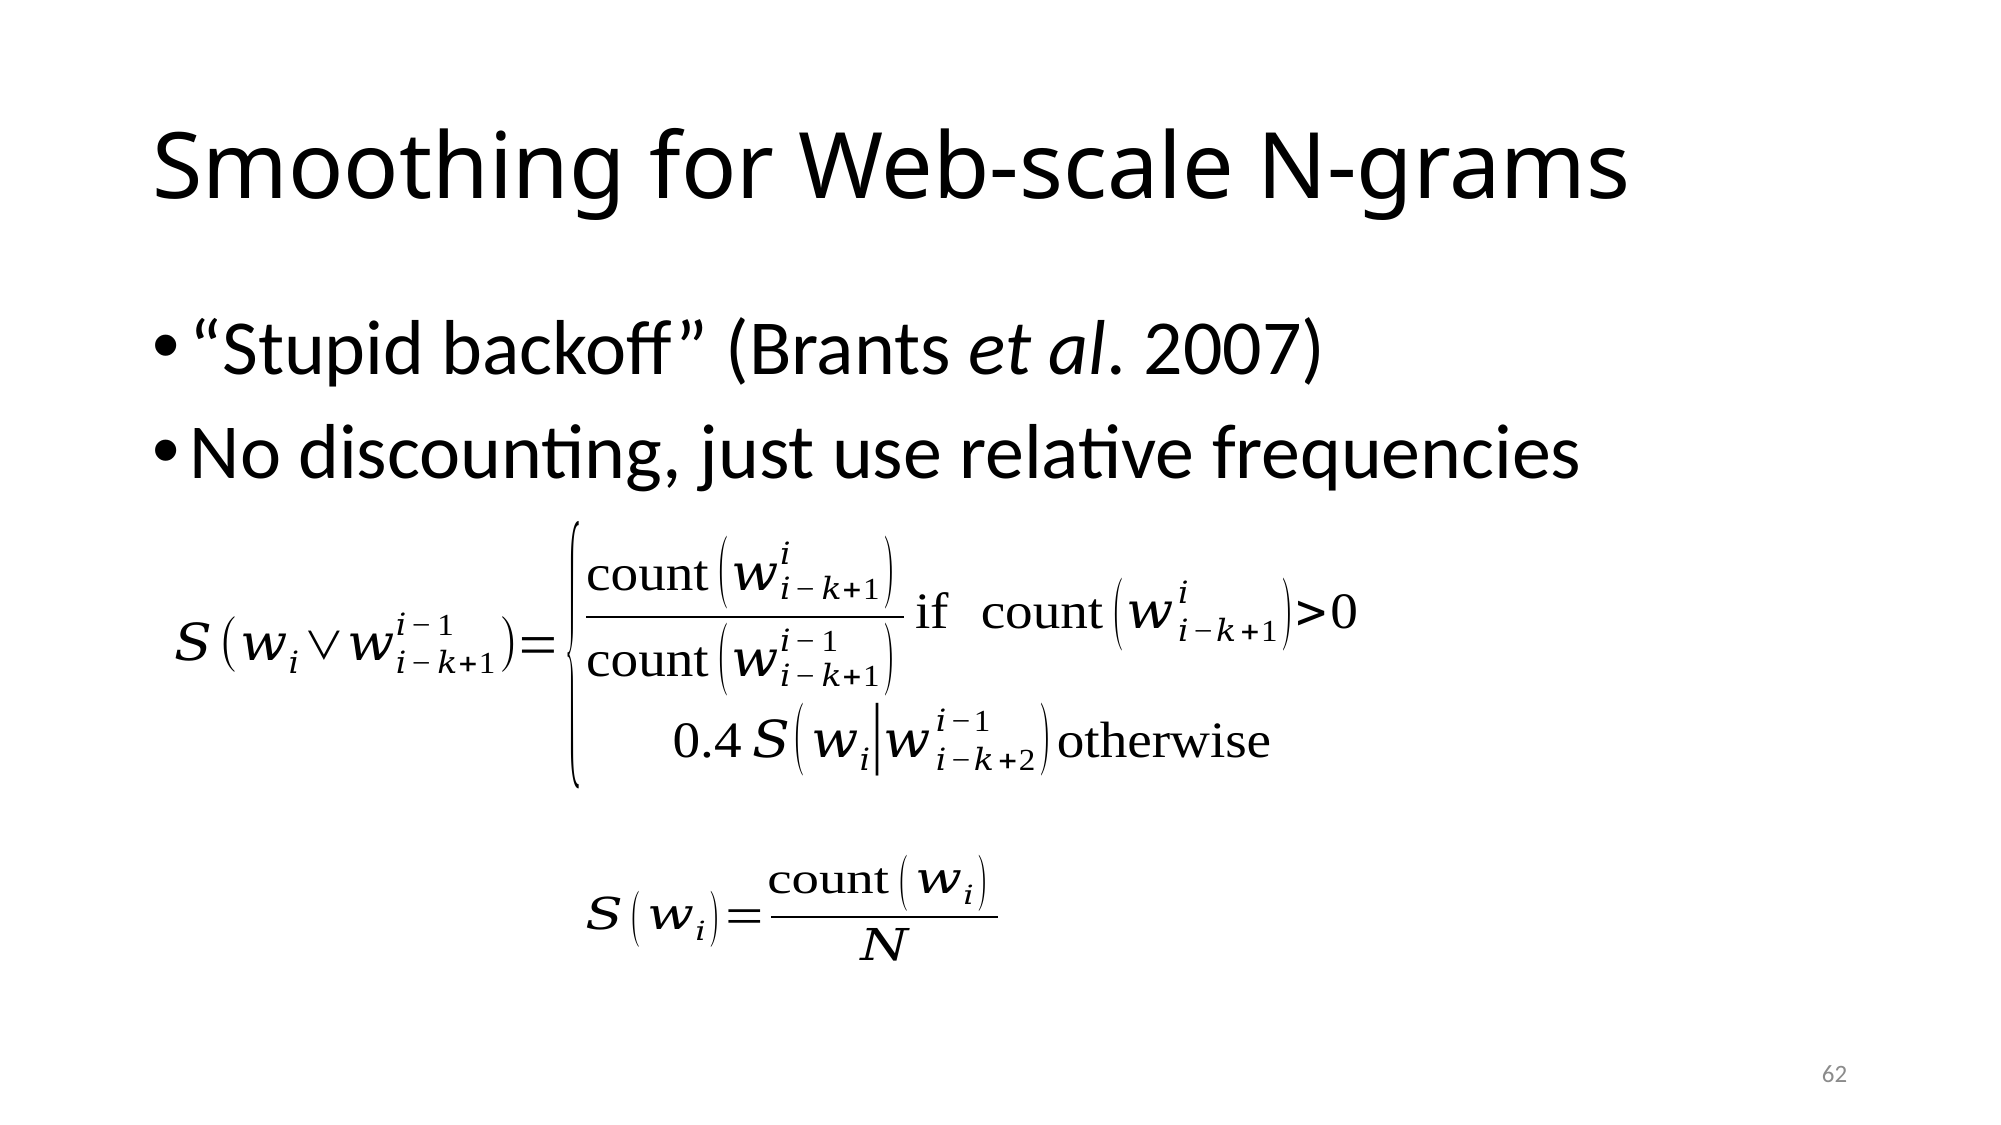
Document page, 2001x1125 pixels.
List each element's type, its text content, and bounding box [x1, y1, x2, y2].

list “Stupid backoff” (Brants et al. 2007) No discounting, just use relative frequencies [137, 299, 1863, 1014]
slide_number 62 [1412, 1042, 1863, 1103]
title Smoothing for Web-scale N-grams [137, 59, 1863, 278]
